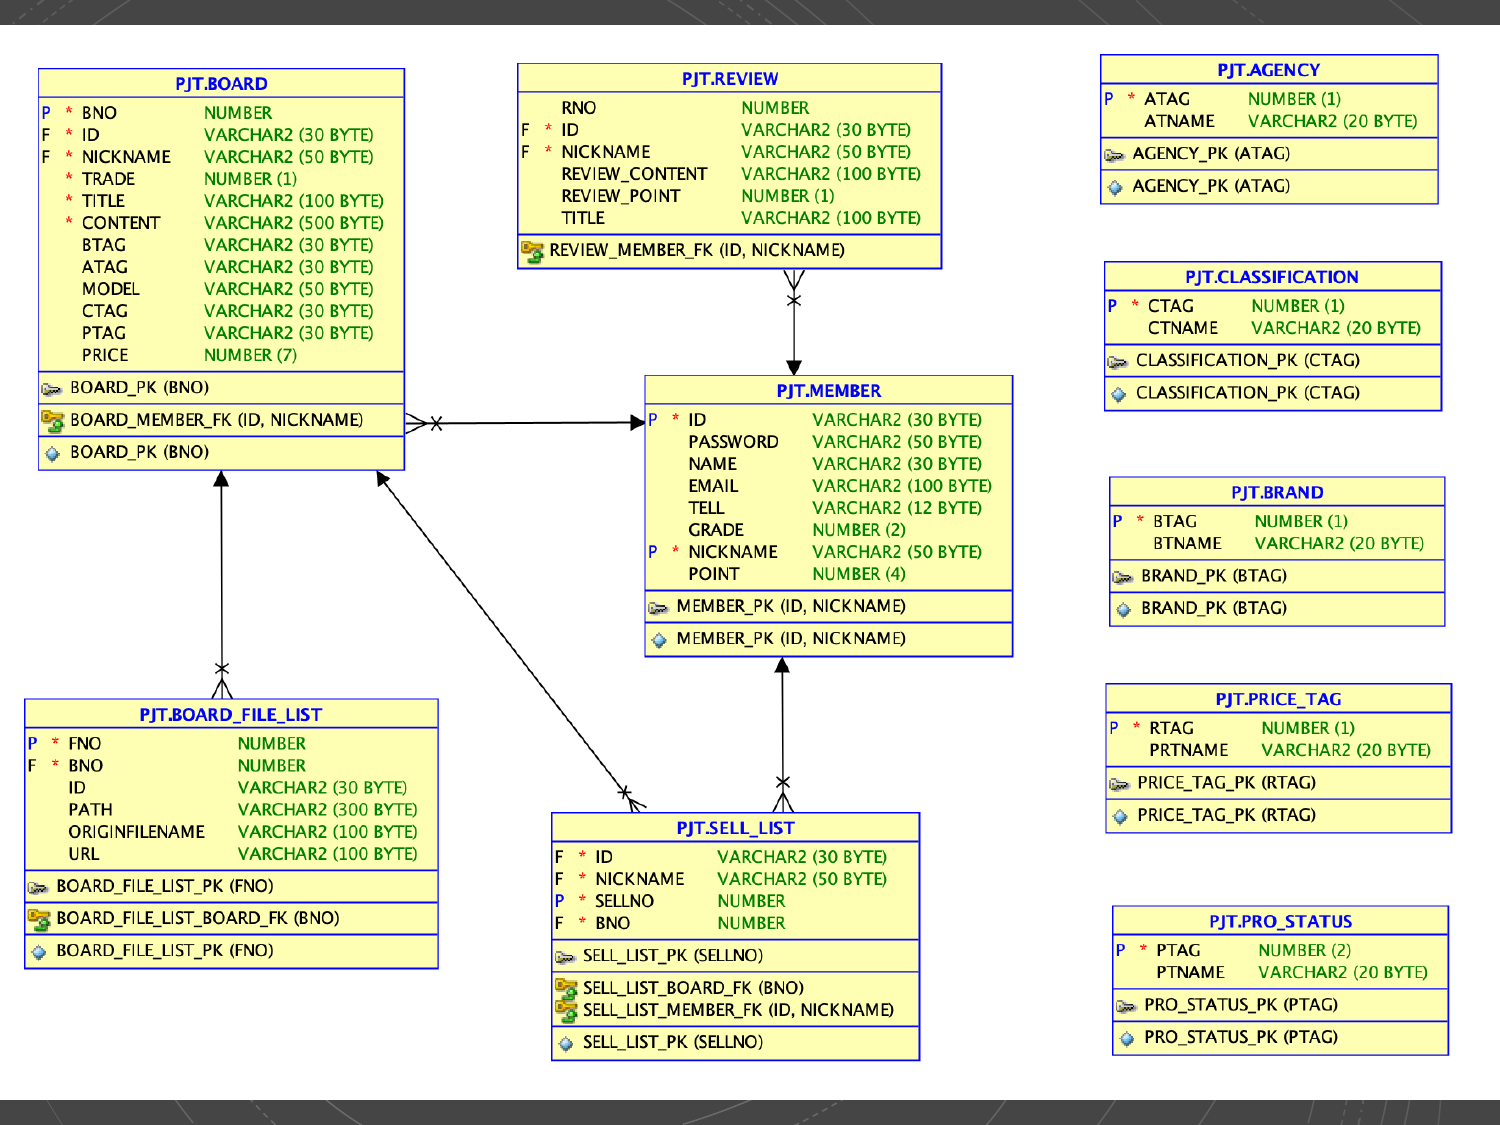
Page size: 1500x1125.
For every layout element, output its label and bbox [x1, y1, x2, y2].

text_box [0, 1100, 1500, 1125]
text_box [0, 0, 1500, 24]
picture [0, 24, 1500, 1100]
